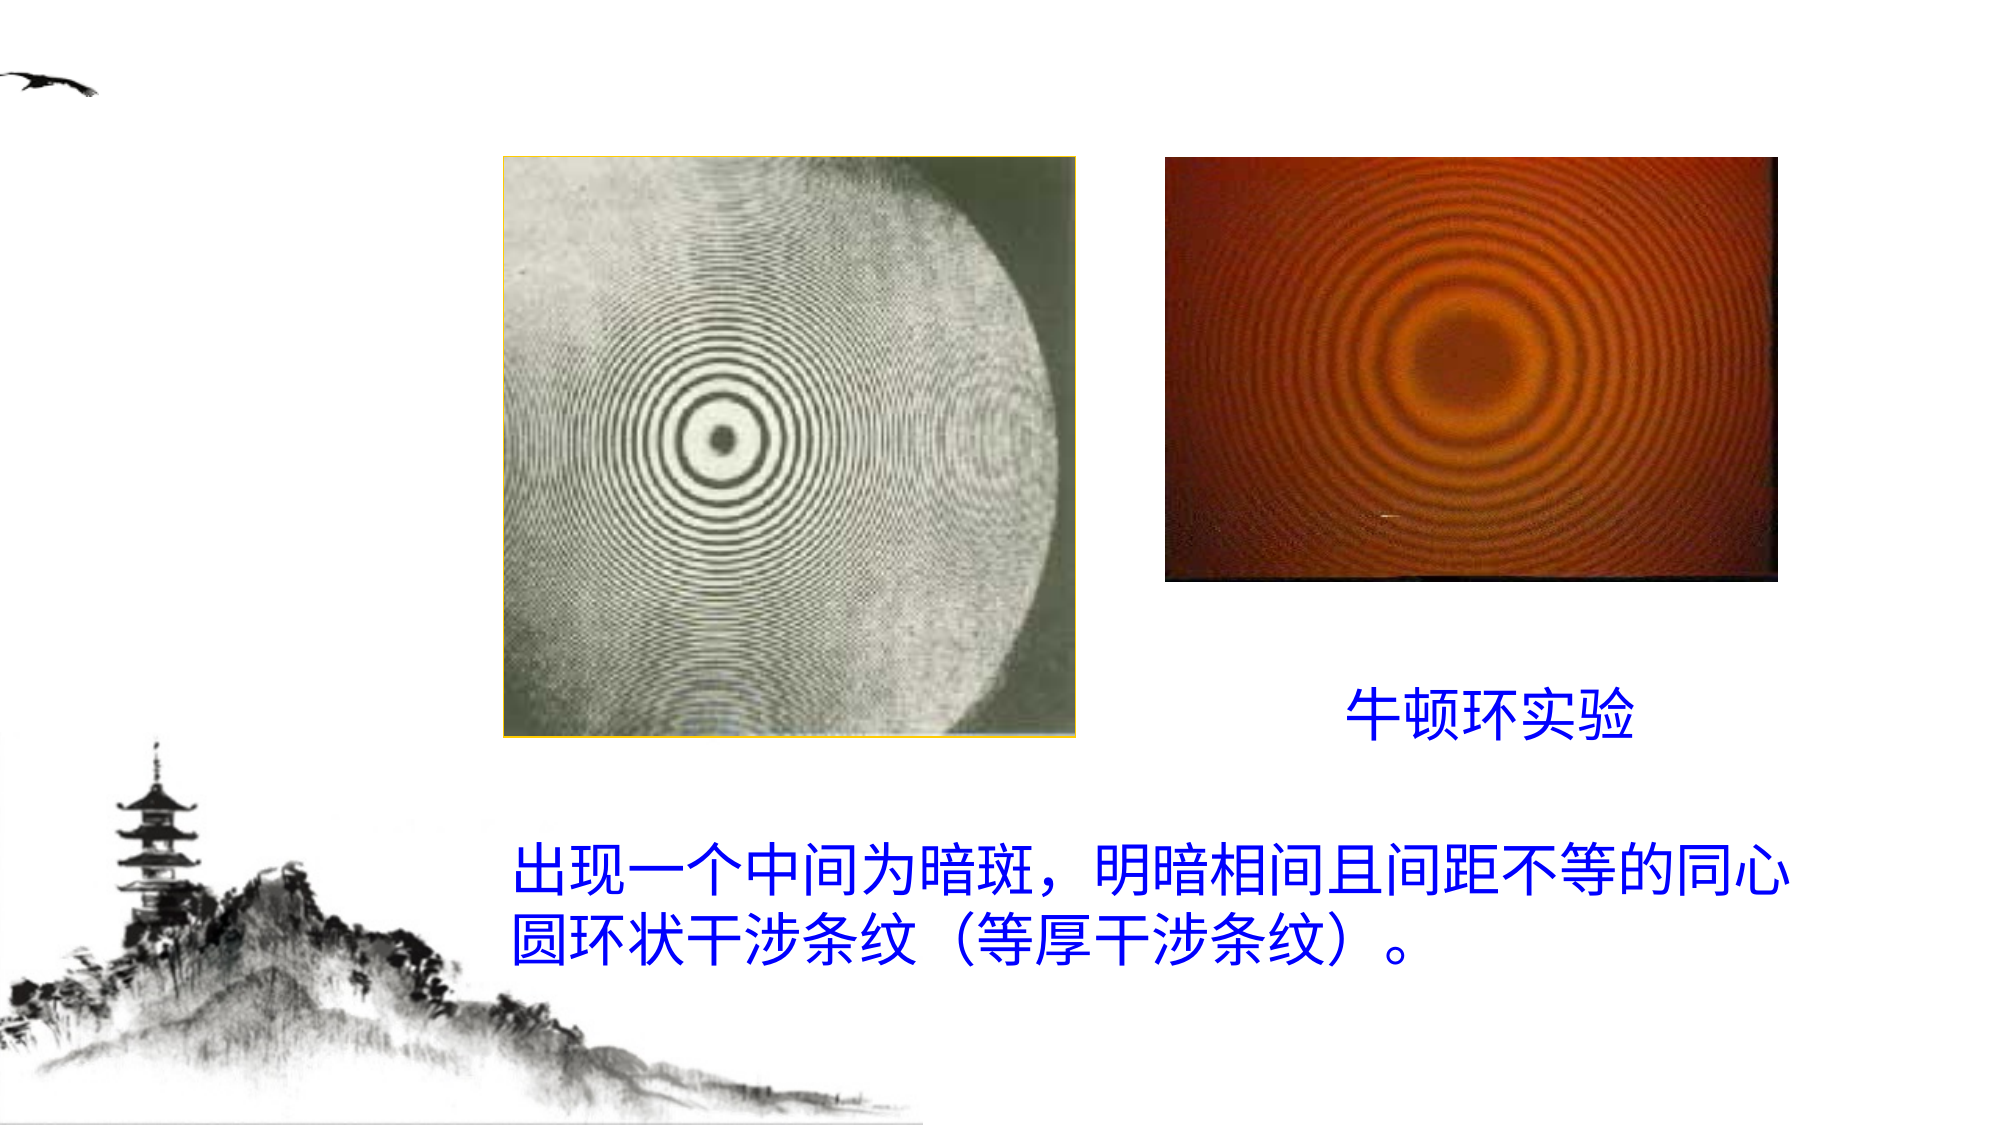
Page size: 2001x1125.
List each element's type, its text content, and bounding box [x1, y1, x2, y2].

picture [0, 157, 1075, 1125]
text_box 牛顿环实验 [1329, 670, 1944, 756]
picture [1165, 157, 1778, 582]
picture [0, 3, 99, 97]
text_box 出现一个中间为暗斑，明暗相间且间距不等的同心圆环状干涉条纹（等厚干涉条纹）。 [495, 825, 1811, 981]
